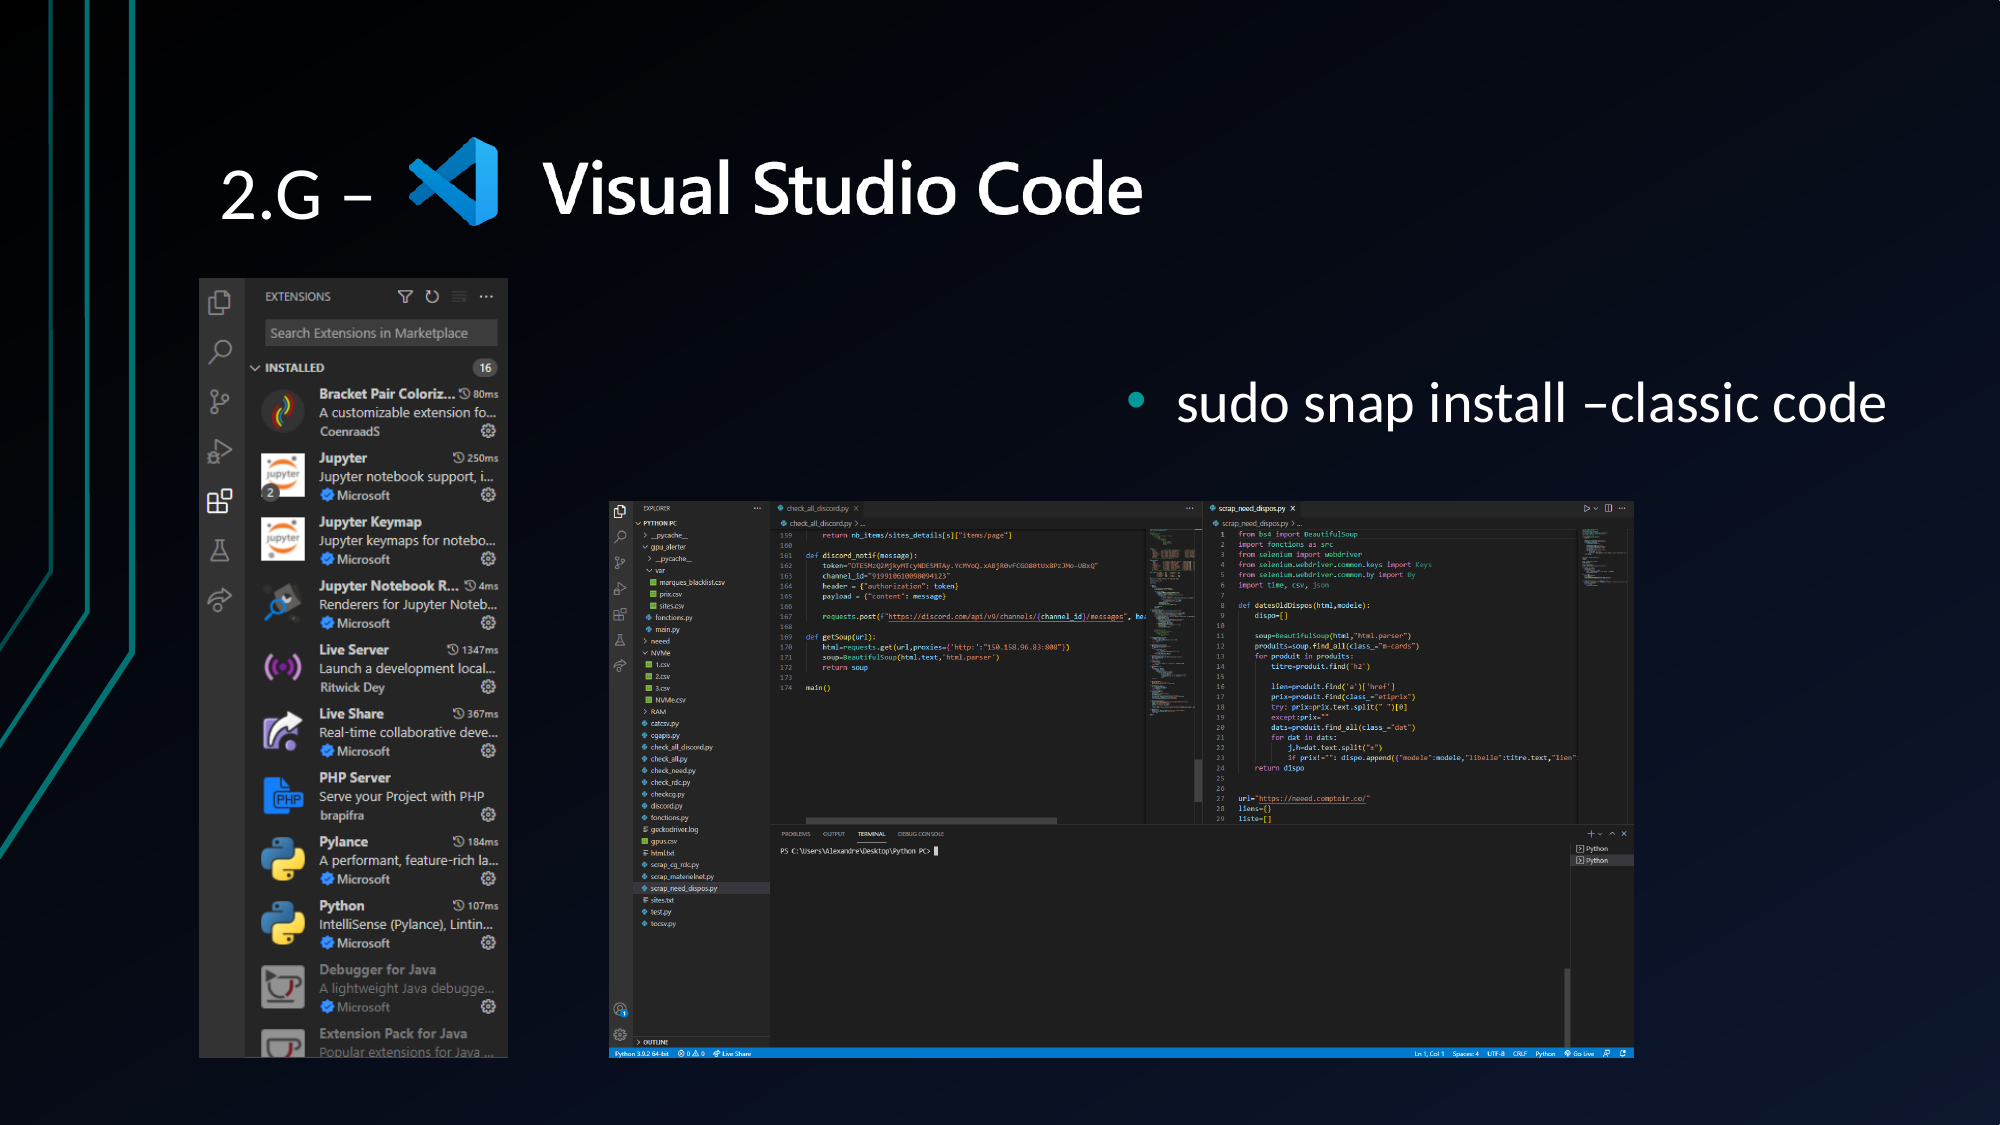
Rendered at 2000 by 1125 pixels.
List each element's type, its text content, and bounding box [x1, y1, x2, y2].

picture [408, 136, 1142, 227]
picture [609, 501, 1634, 1059]
title 2.G – [199, 45, 1900, 246]
picture [148, 278, 508, 1059]
list sudo snap install –classic code [1106, 361, 1940, 929]
